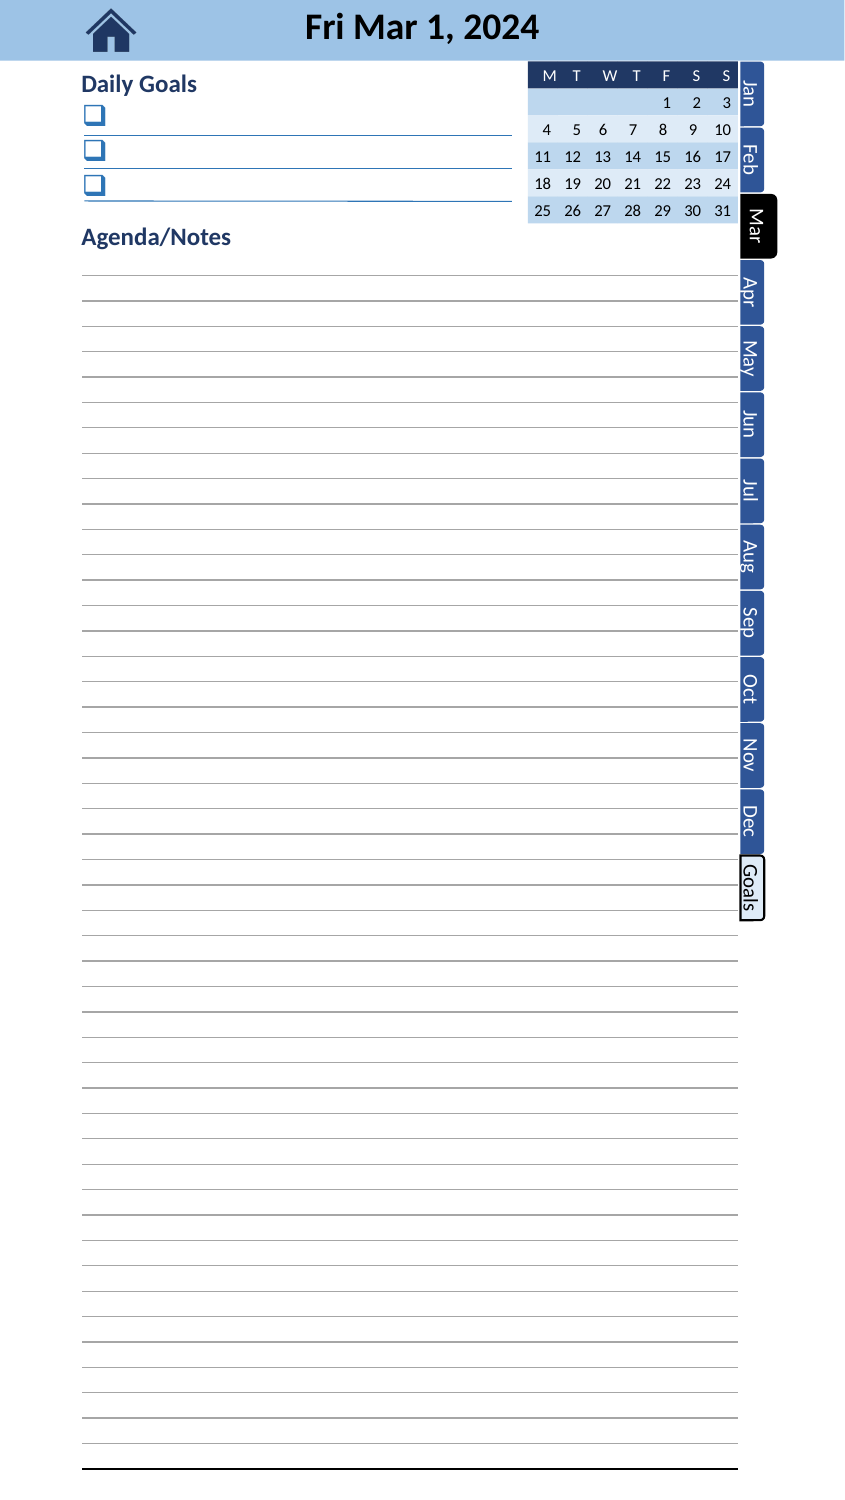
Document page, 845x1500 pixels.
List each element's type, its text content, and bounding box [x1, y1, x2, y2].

picture [82, 1, 140, 59]
list Fri Mar 1, 2024 [190, 0, 655, 61]
